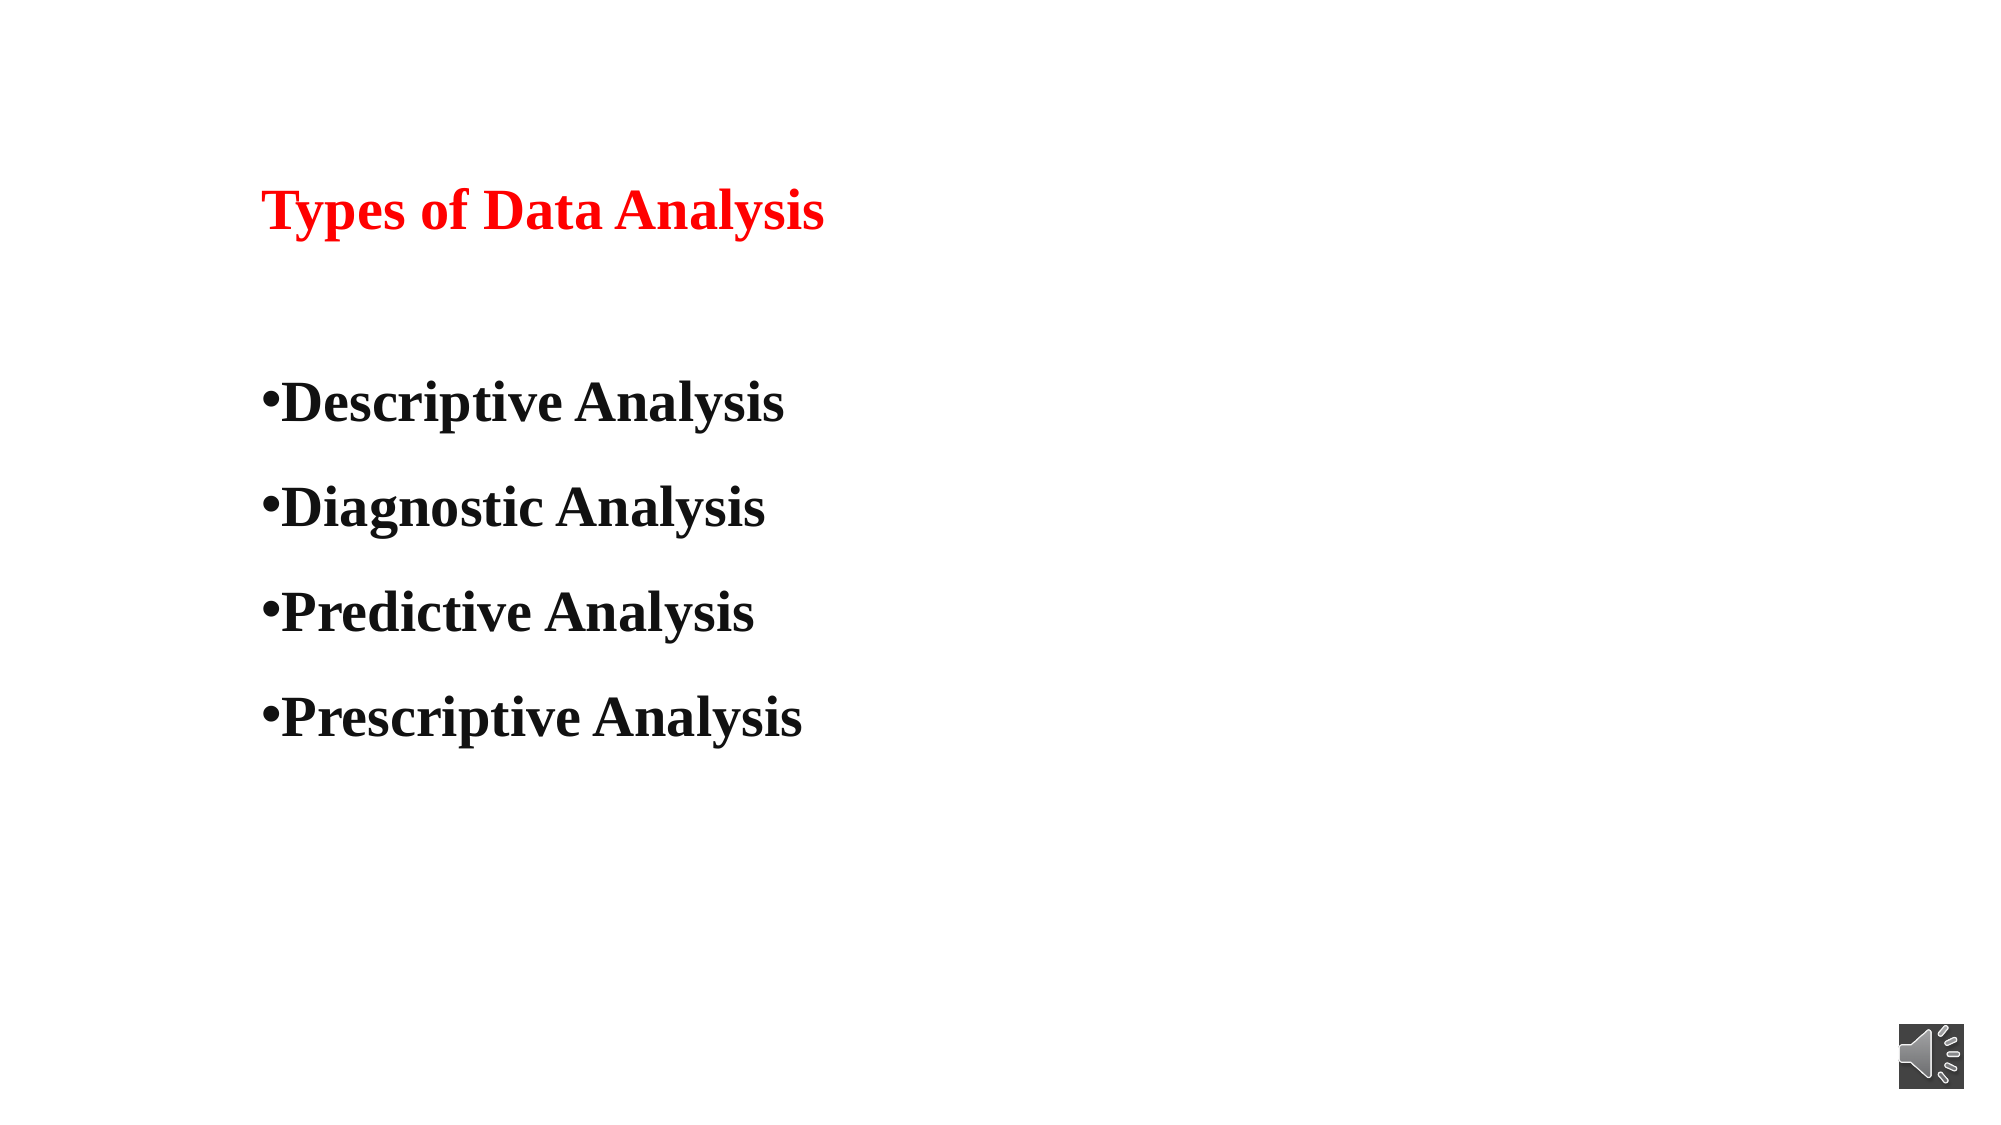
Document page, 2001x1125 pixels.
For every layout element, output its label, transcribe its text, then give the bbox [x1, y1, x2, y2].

picture [1897, 1022, 1965, 1090]
text_box Descriptive Analysis Diagnostic Analysis Predictive Analysis Prescriptive Analysis [246, 321, 1115, 756]
text_box Types of Data Analysis [246, 164, 1215, 249]
